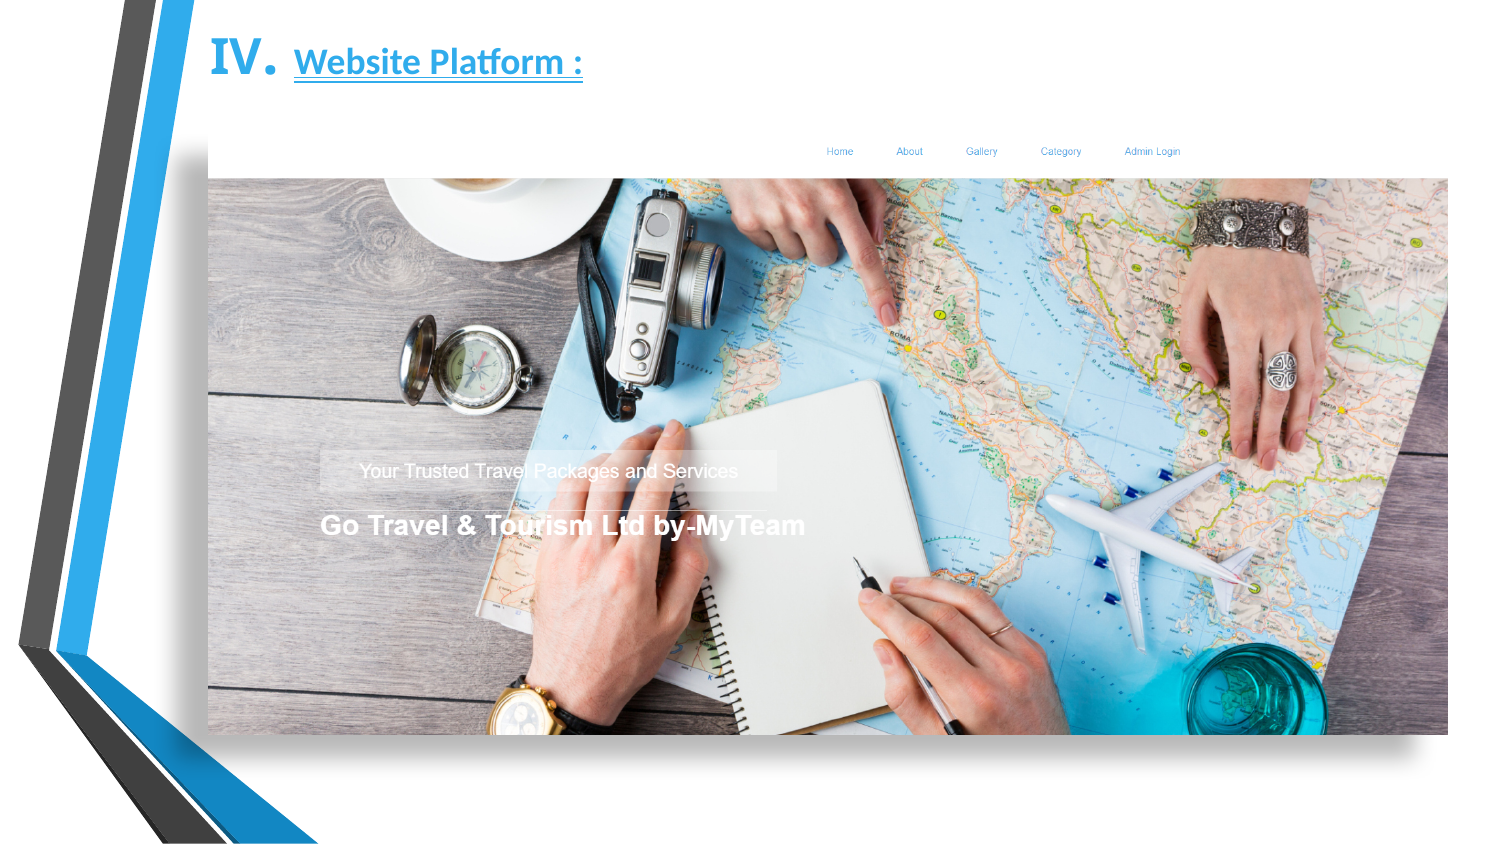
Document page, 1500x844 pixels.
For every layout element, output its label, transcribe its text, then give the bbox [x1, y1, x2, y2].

title IV. Website Platform : [195, 1, 619, 106]
picture [207, 129, 1448, 735]
